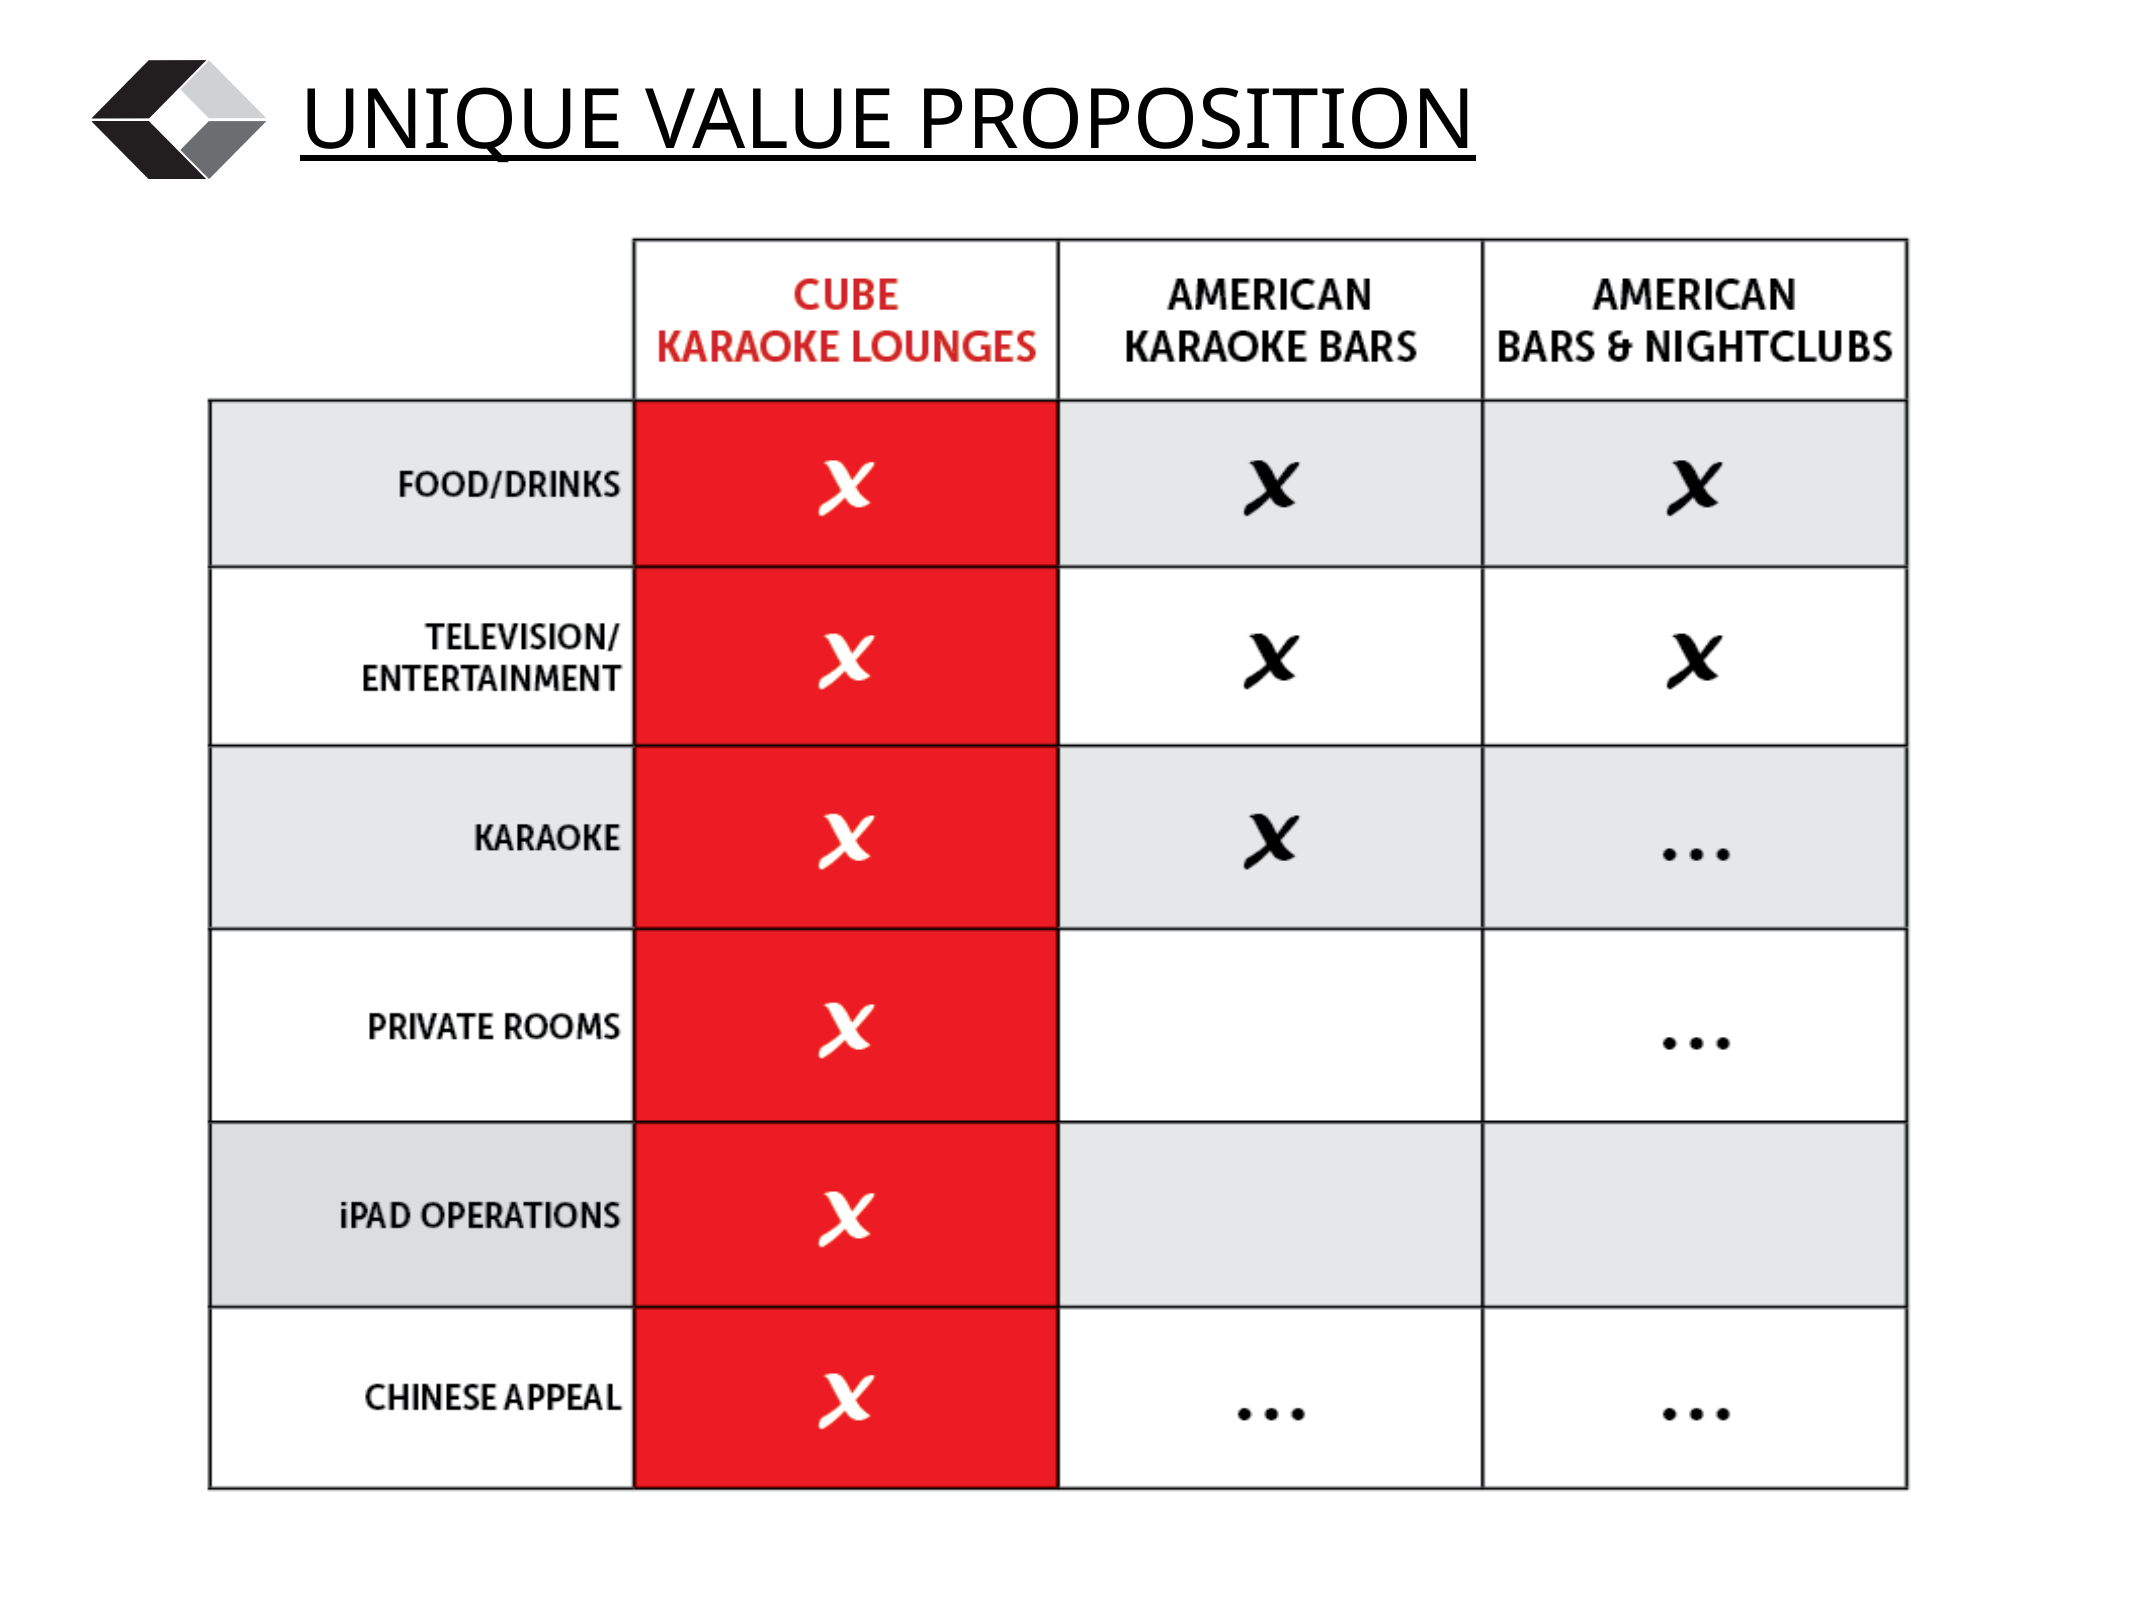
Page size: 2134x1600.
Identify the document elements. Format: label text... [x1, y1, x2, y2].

picture [188, 194, 1946, 1535]
text_box UNIQUE VALUE PROPOSITION [291, 57, 1755, 174]
picture [91, 52, 270, 179]
